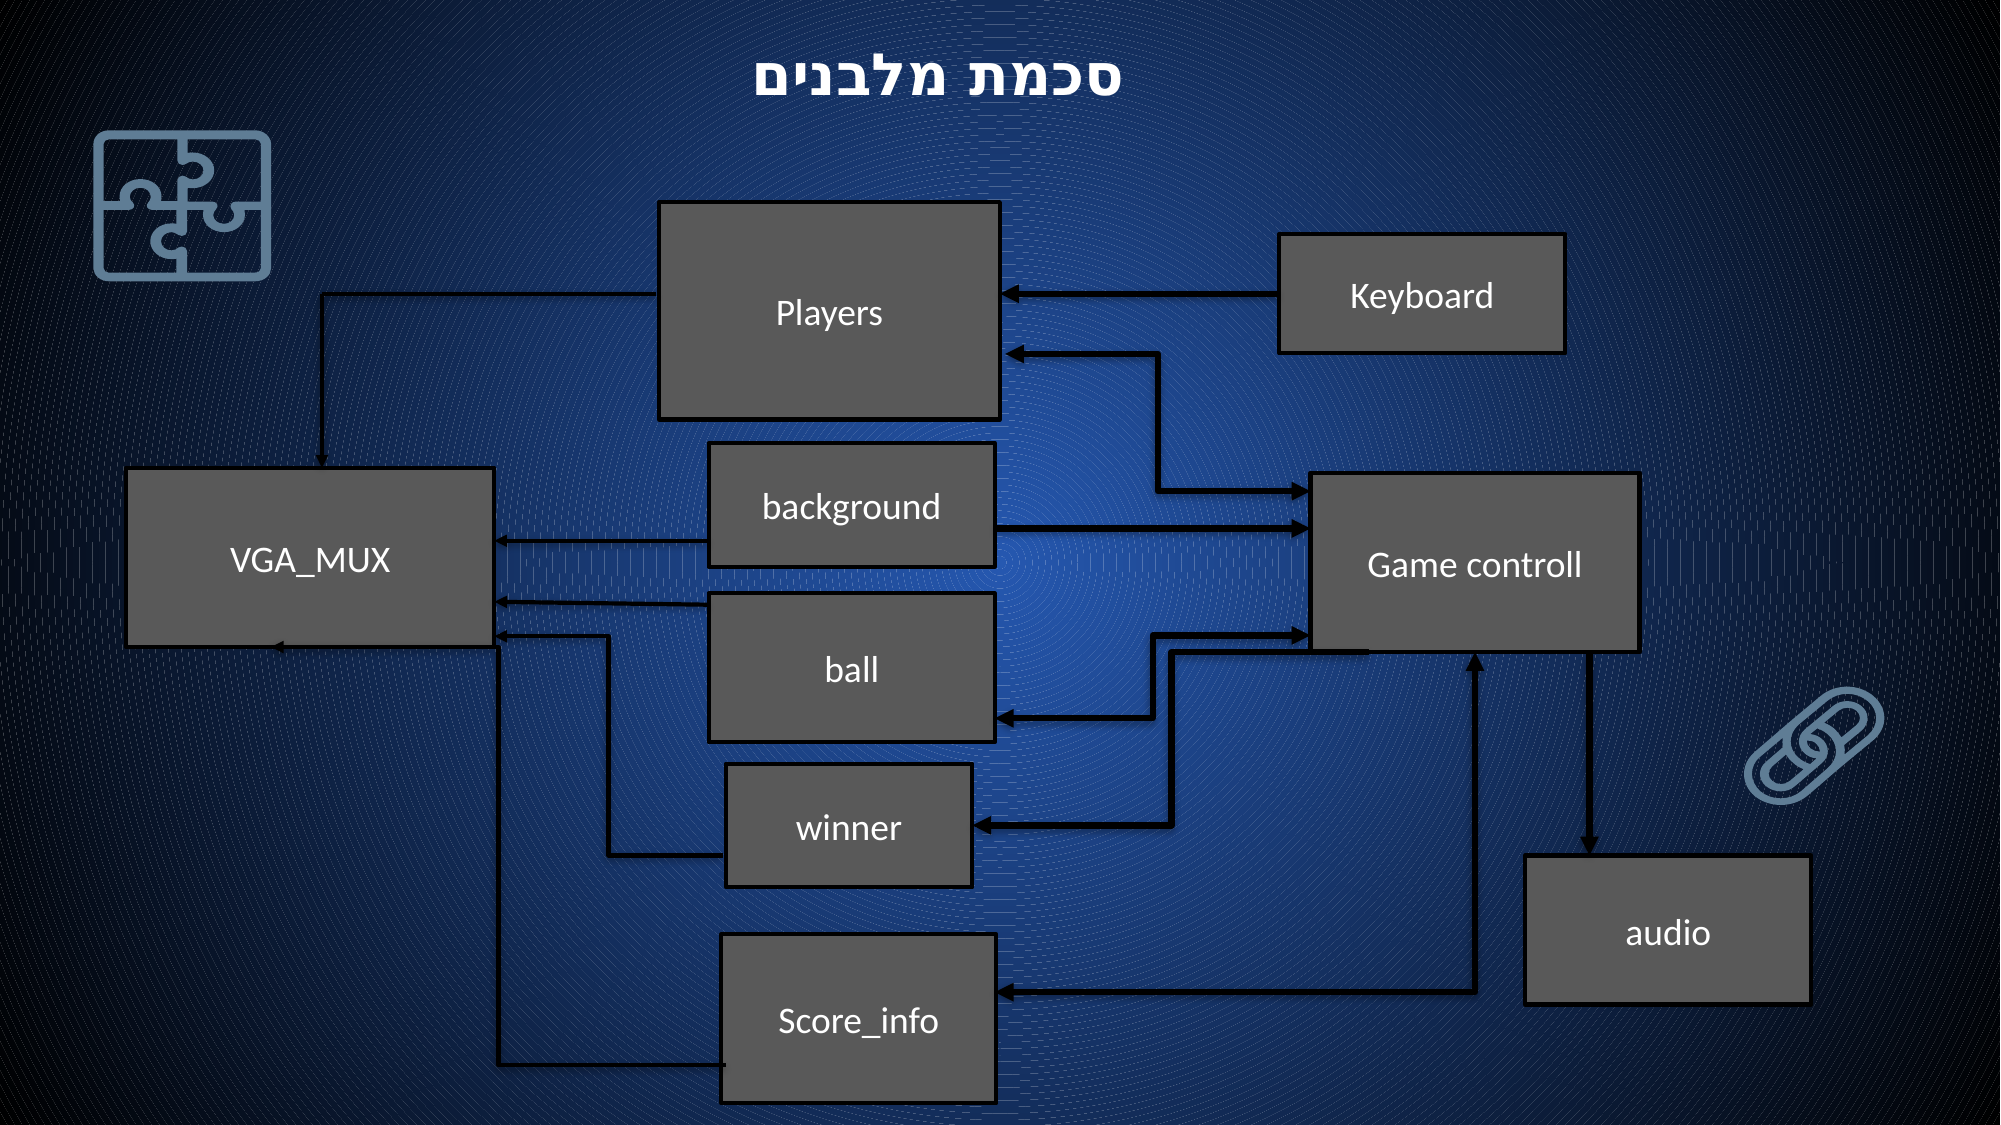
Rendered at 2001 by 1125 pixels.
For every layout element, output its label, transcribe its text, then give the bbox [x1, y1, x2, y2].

text_box audio [1523, 853, 1813, 1007]
text_box [93, 130, 272, 282]
text_box Players [657, 200, 1002, 422]
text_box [1004, 353, 1311, 492]
text_box [1744, 686, 1885, 805]
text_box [994, 635, 1311, 650]
text_box winner [732, 762, 974, 889]
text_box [494, 635, 723, 645]
text_box ball [707, 591, 997, 744]
text_box Keyboard [1277, 232, 1567, 355]
text_box Game controll [1308, 471, 1642, 654]
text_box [1064, 581, 1406, 1063]
text_box VGA_MUX [124, 466, 496, 649]
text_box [972, 651, 1369, 826]
text_box background [707, 441, 997, 569]
title סכמת מלבנים [75, 21, 1801, 240]
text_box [270, 646, 727, 1066]
text_box Score_info [719, 932, 998, 1105]
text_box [494, 601, 709, 605]
